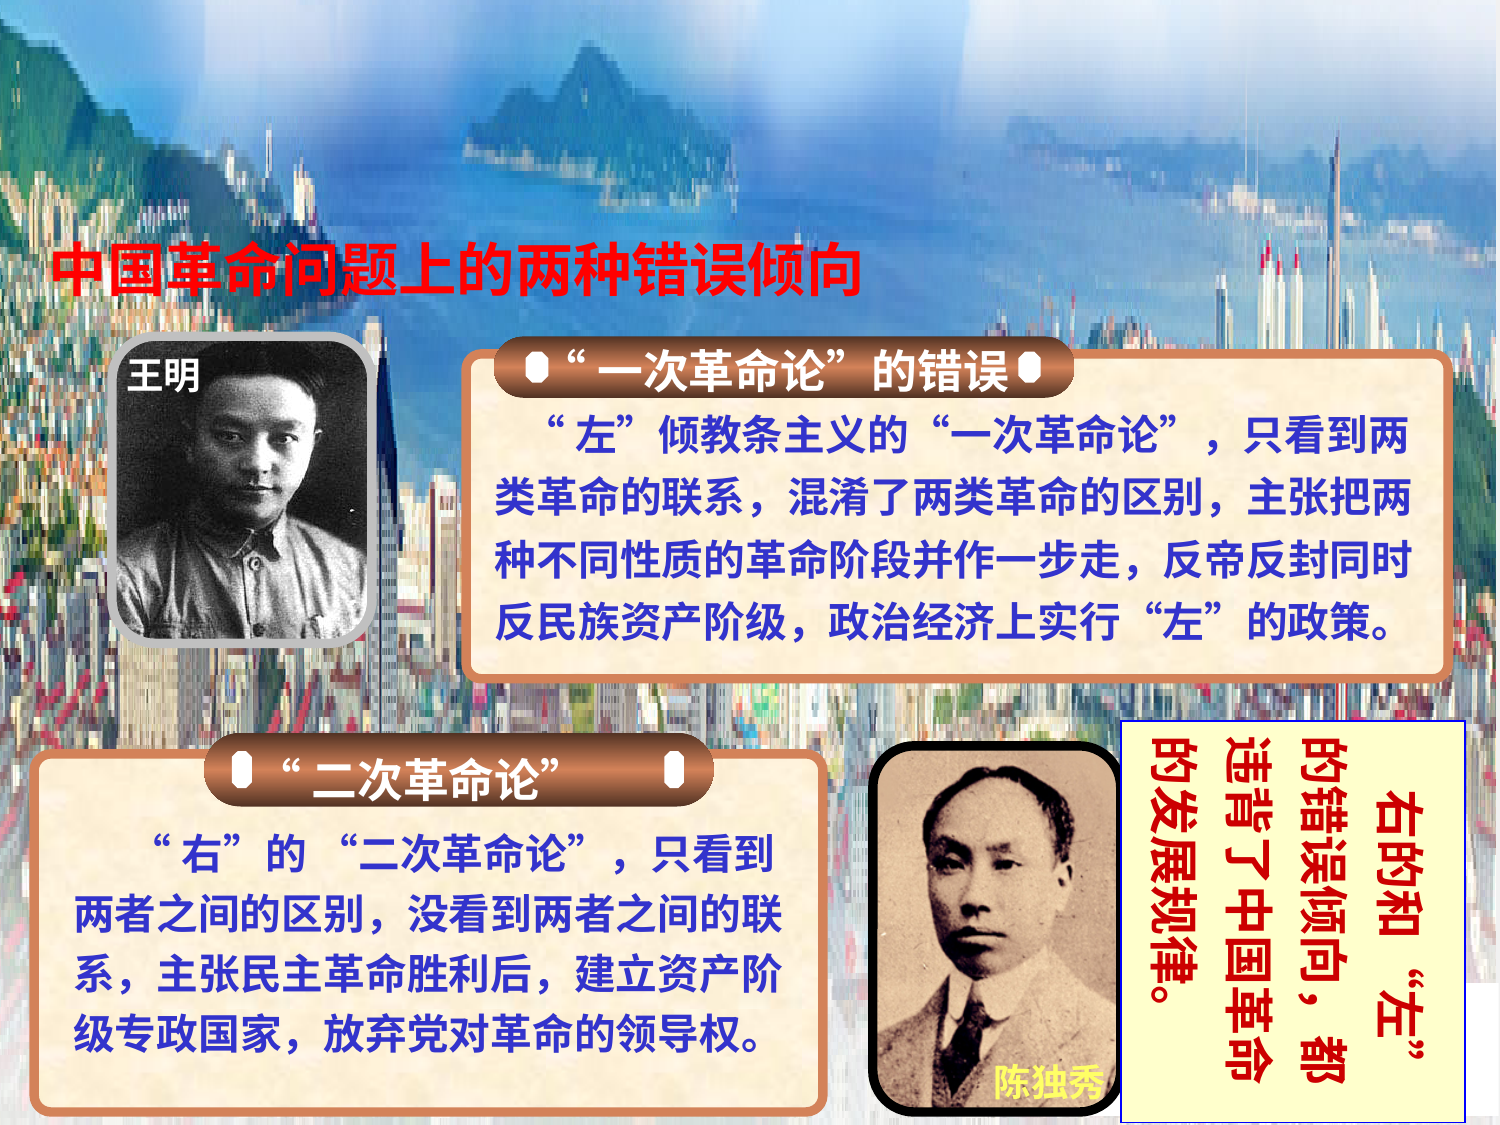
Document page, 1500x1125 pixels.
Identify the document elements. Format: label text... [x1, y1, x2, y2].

text_box 右的和“左”的错误倾向，都违背了中国革命的发展规律。 [1120, 721, 1465, 1123]
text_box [34, 732, 823, 1113]
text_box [872, 745, 1122, 1112]
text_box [111, 336, 372, 644]
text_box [466, 324, 1449, 679]
list 中国革命问题上的两种错误倾向 [33, 197, 930, 325]
picture [0, 0, 1500, 1125]
